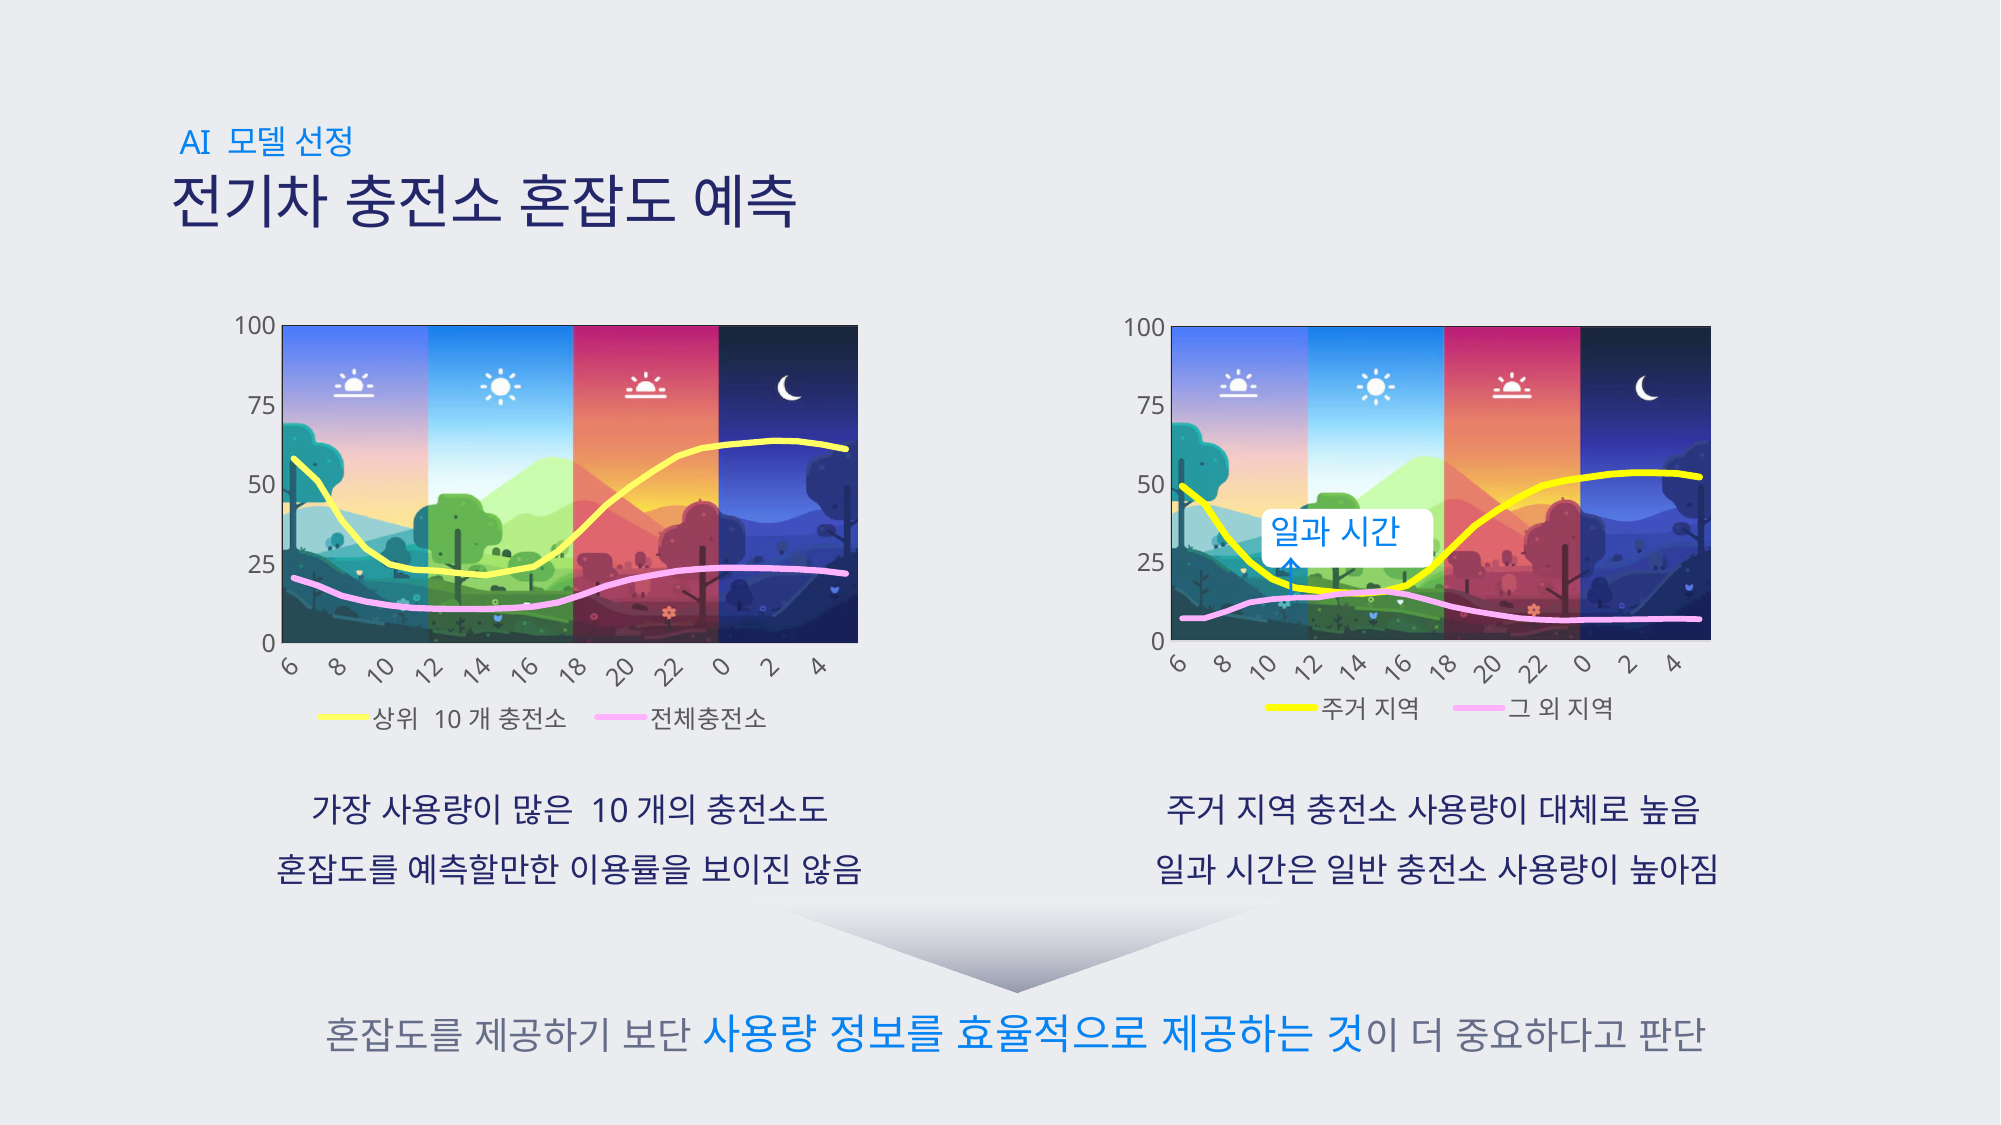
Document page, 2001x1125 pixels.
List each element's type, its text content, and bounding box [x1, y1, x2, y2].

text_box 전기차 충전소 혼잡도 예측 [170, 165, 800, 236]
text_box [755, 900, 1278, 993]
text_box 주거 지역 충전소 사용량이 대체로 높음 일과 시간은 일반 충전소 사용량이 높아짐 [1135, 761, 1741, 897]
text_box 혼잡도를 제공하기 보단 사용량 정보를 효율적으로 제공하는 것이 더 중요하다고 판단 [304, 1007, 1730, 1058]
chart [1085, 271, 1779, 739]
text_box 가장 사용량이 많은 10개의 충전소도 혼잡도를 예측할만한 이용률을 보이진 않음 [267, 769, 873, 890]
chart [220, 298, 871, 764]
text_box AI 모델 선정 [179, 120, 356, 161]
